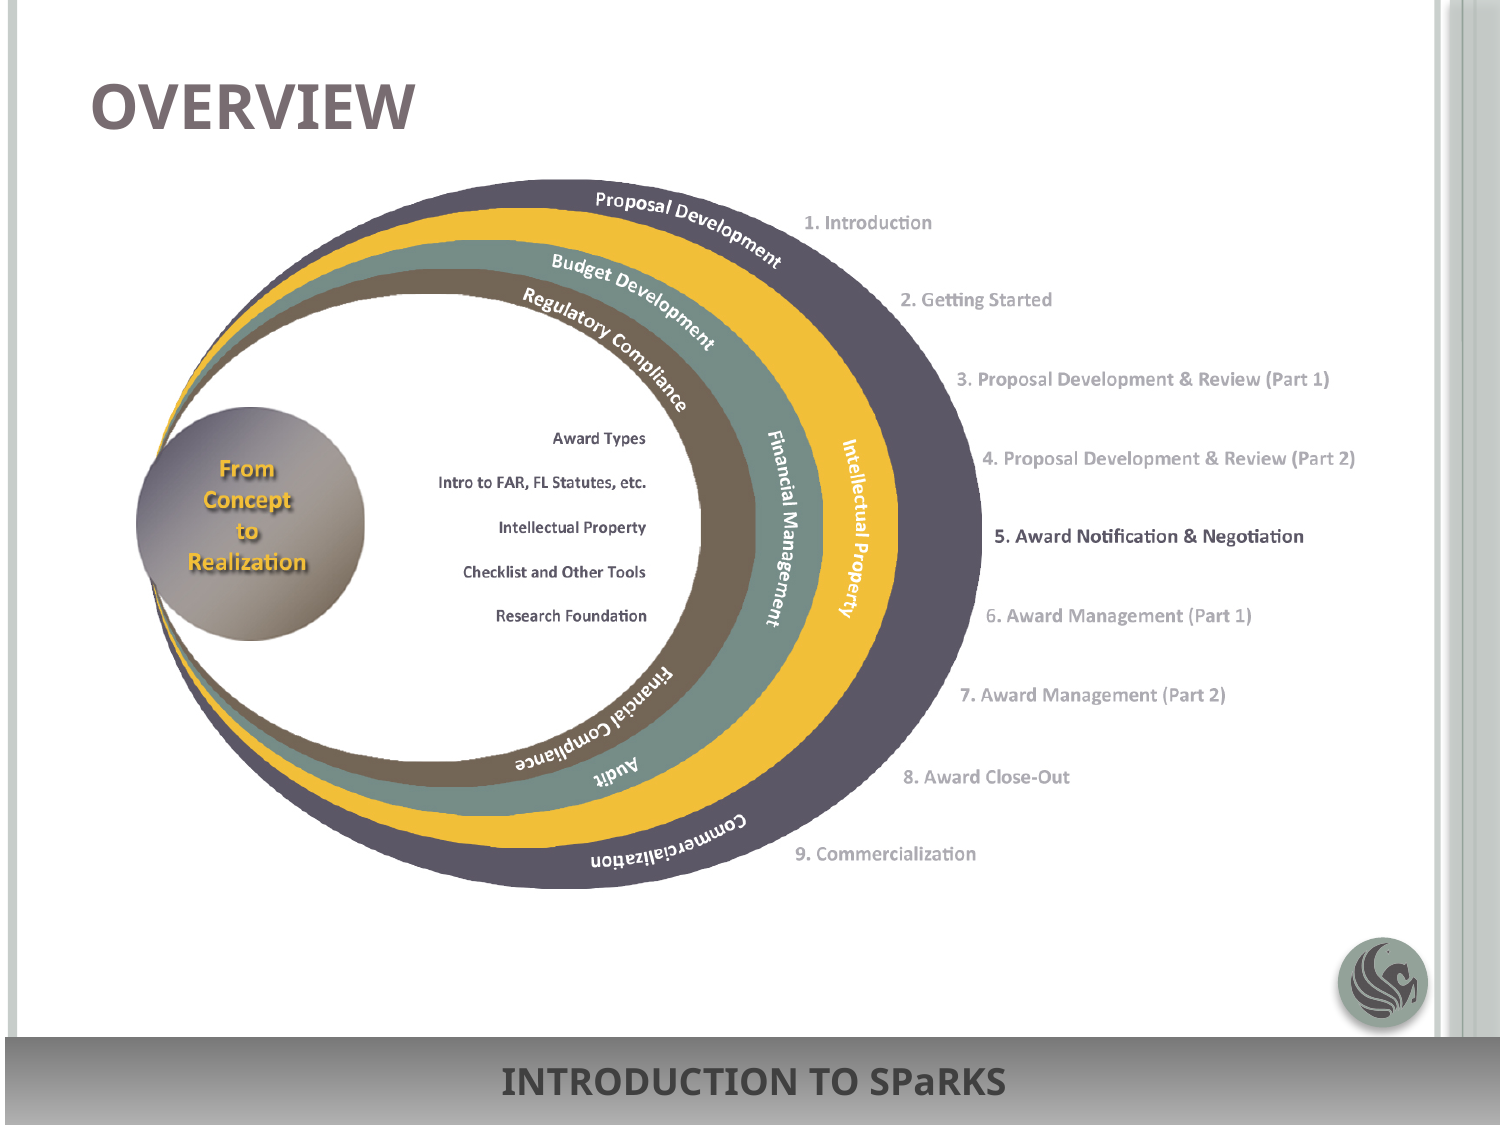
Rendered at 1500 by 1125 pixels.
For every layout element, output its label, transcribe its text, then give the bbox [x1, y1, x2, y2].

picture [112, 142, 1367, 938]
text_box INTRODUCTION TO SPaRKS [23, 1050, 1486, 1110]
picture [1350, 943, 1419, 1020]
title OVERVIEW [75, 45, 1300, 150]
